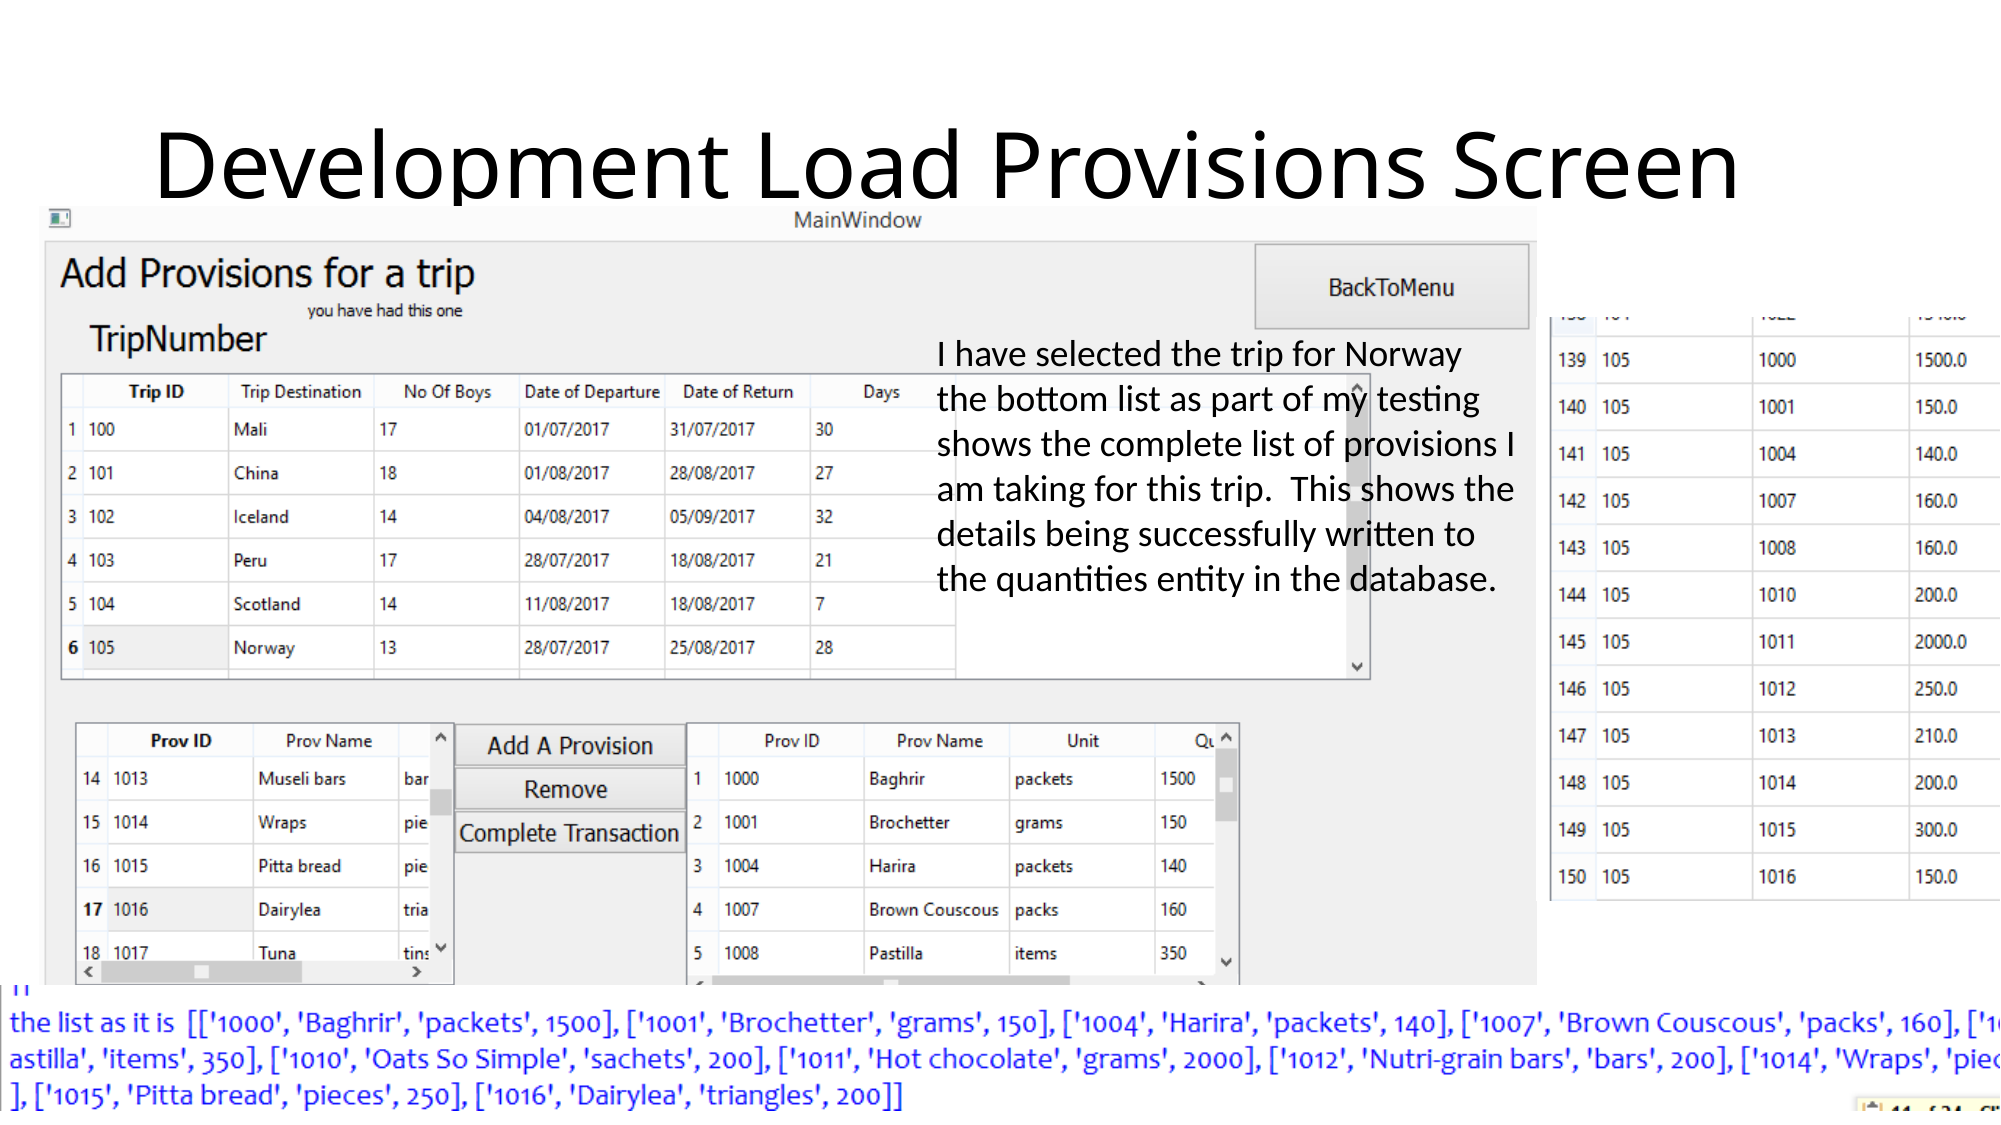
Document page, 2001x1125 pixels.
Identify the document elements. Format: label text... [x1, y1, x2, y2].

picture [0, 206, 2000, 1111]
title Development Load Provisions Screen [137, 59, 1863, 278]
